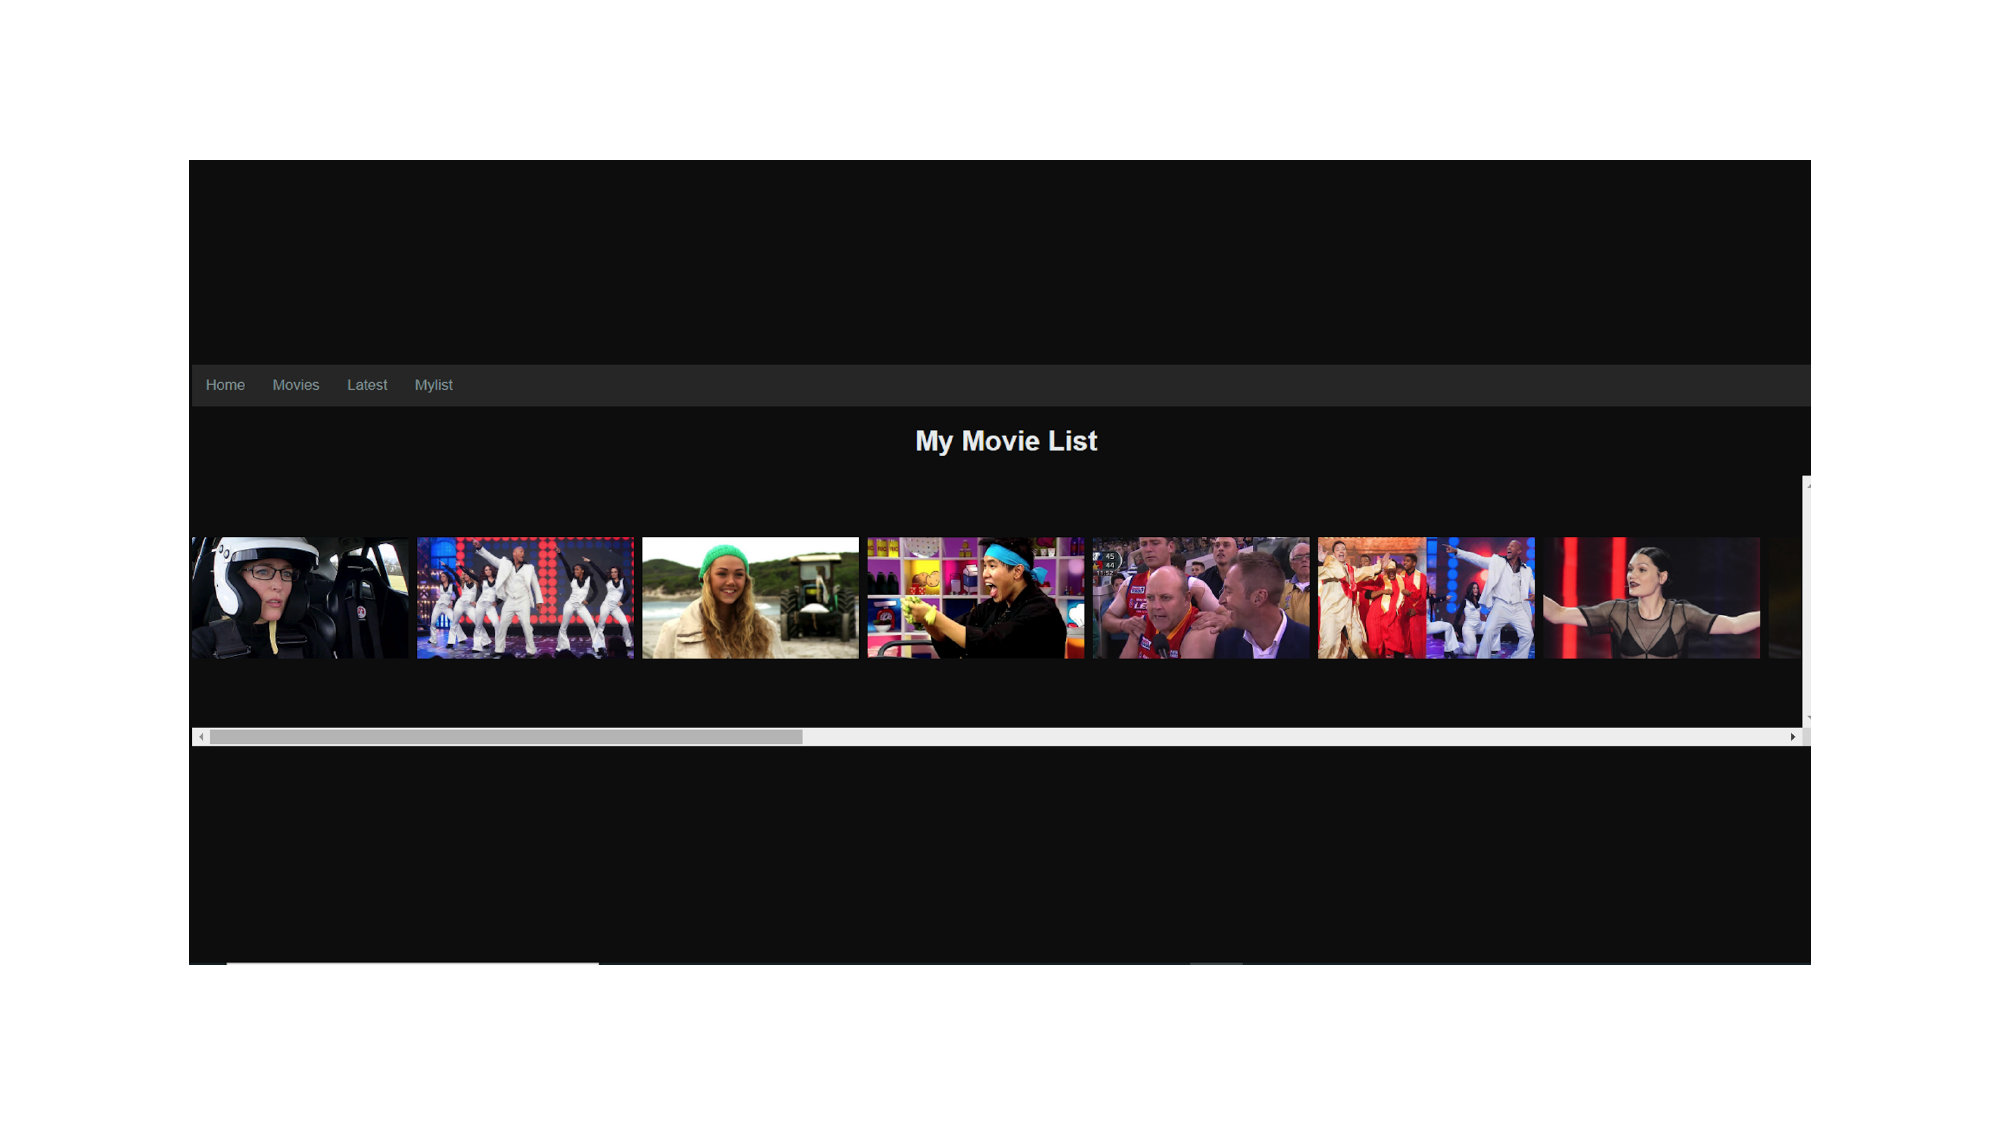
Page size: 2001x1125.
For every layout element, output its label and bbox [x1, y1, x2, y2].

picture [189, 160, 1811, 965]
